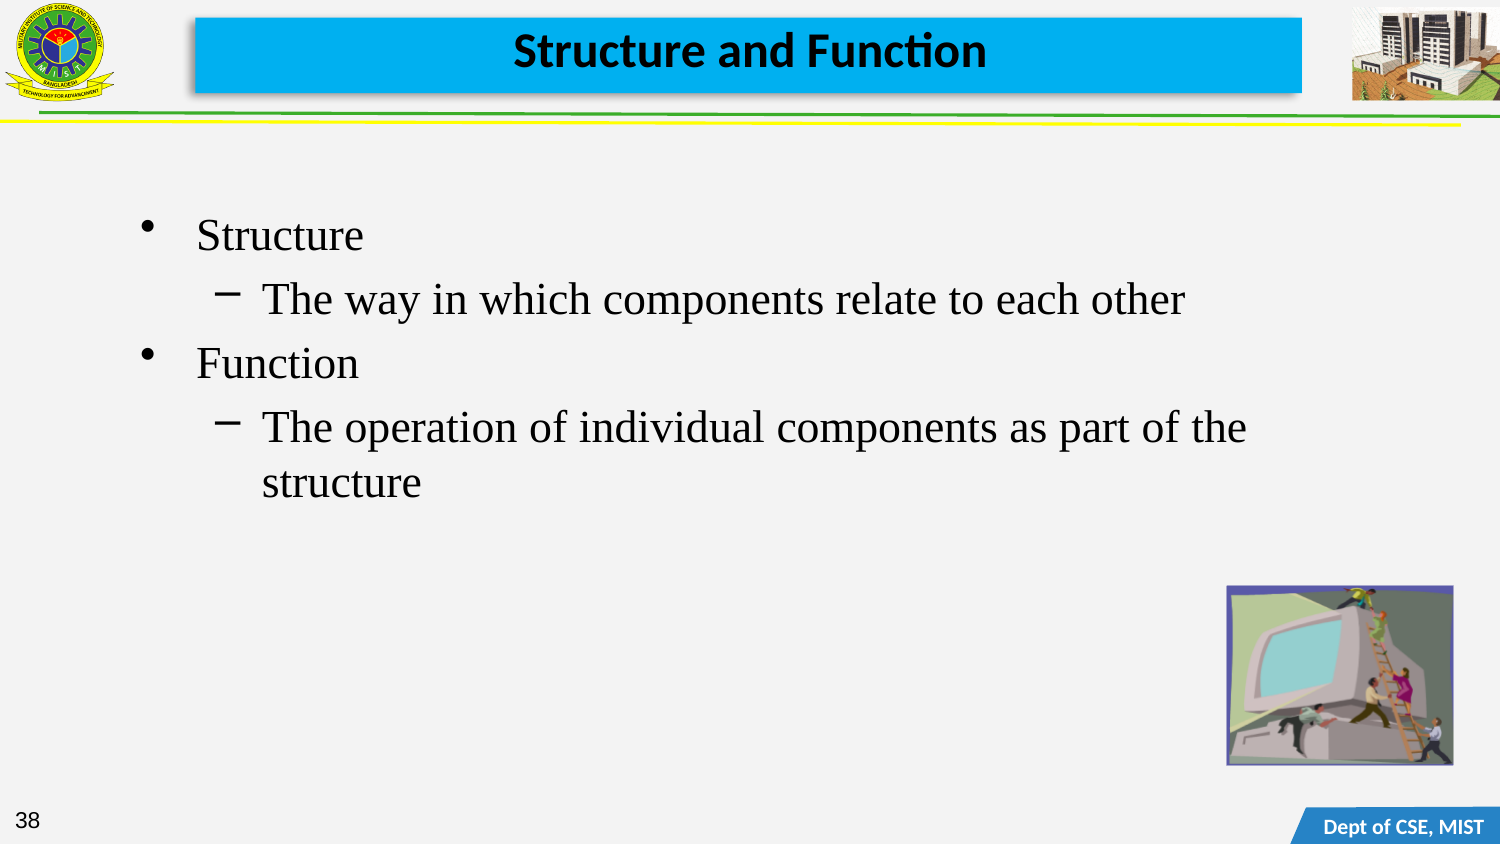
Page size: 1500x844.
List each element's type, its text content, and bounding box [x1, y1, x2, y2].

picture [1352, 7, 1500, 101]
text_box Structure The way in which components relate to each other Function The operation of individual components as part of the structure [124, 196, 1400, 675]
picture [3, 2, 115, 103]
picture [1224, 583, 1456, 767]
title Structure and Function [210, 25, 1292, 84]
